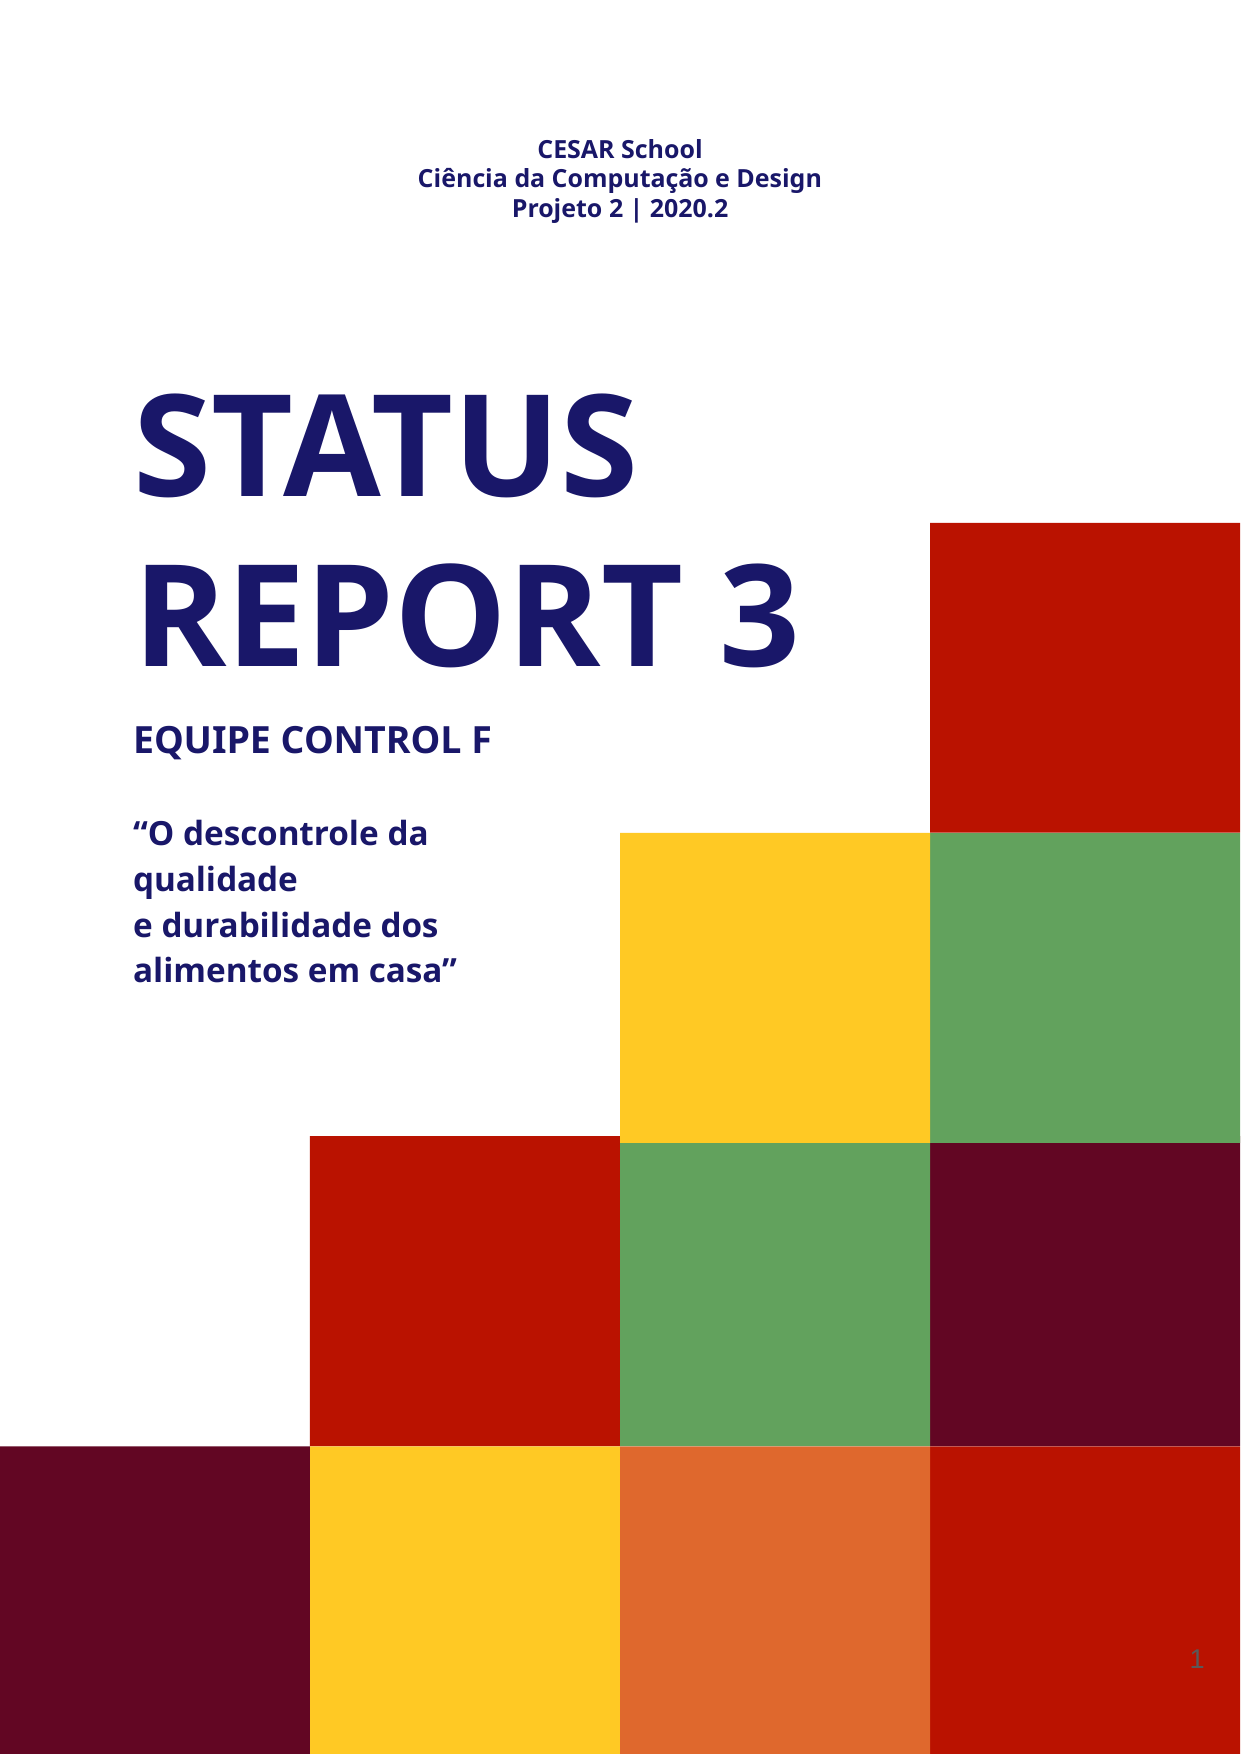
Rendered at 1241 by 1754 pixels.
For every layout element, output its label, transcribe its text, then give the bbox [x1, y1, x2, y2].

text_box [620, 1447, 931, 1754]
text_box [931, 833, 1241, 1143]
text_box [310, 1447, 620, 1754]
text_box CESAR School Ciência da Computação e Design Projeto 2 | 2020.2 [195, 118, 1045, 222]
text_box [930, 522, 1241, 833]
slide_number ‹#› [1149, 1590, 1224, 1725]
text_box STATUS REPORT 3 [118, 339, 1089, 714]
text_box [931, 1447, 1241, 1754]
text_box EQUIPE CONTROL F “O descontrole da qualidade e durabilidade dos alimentos em casa” [118, 700, 604, 1045]
text_box [620, 1143, 931, 1447]
text_box [620, 832, 931, 1143]
text_box [309, 1136, 620, 1447]
text_box [0, 1446, 310, 1754]
text_box [931, 1143, 1241, 1447]
